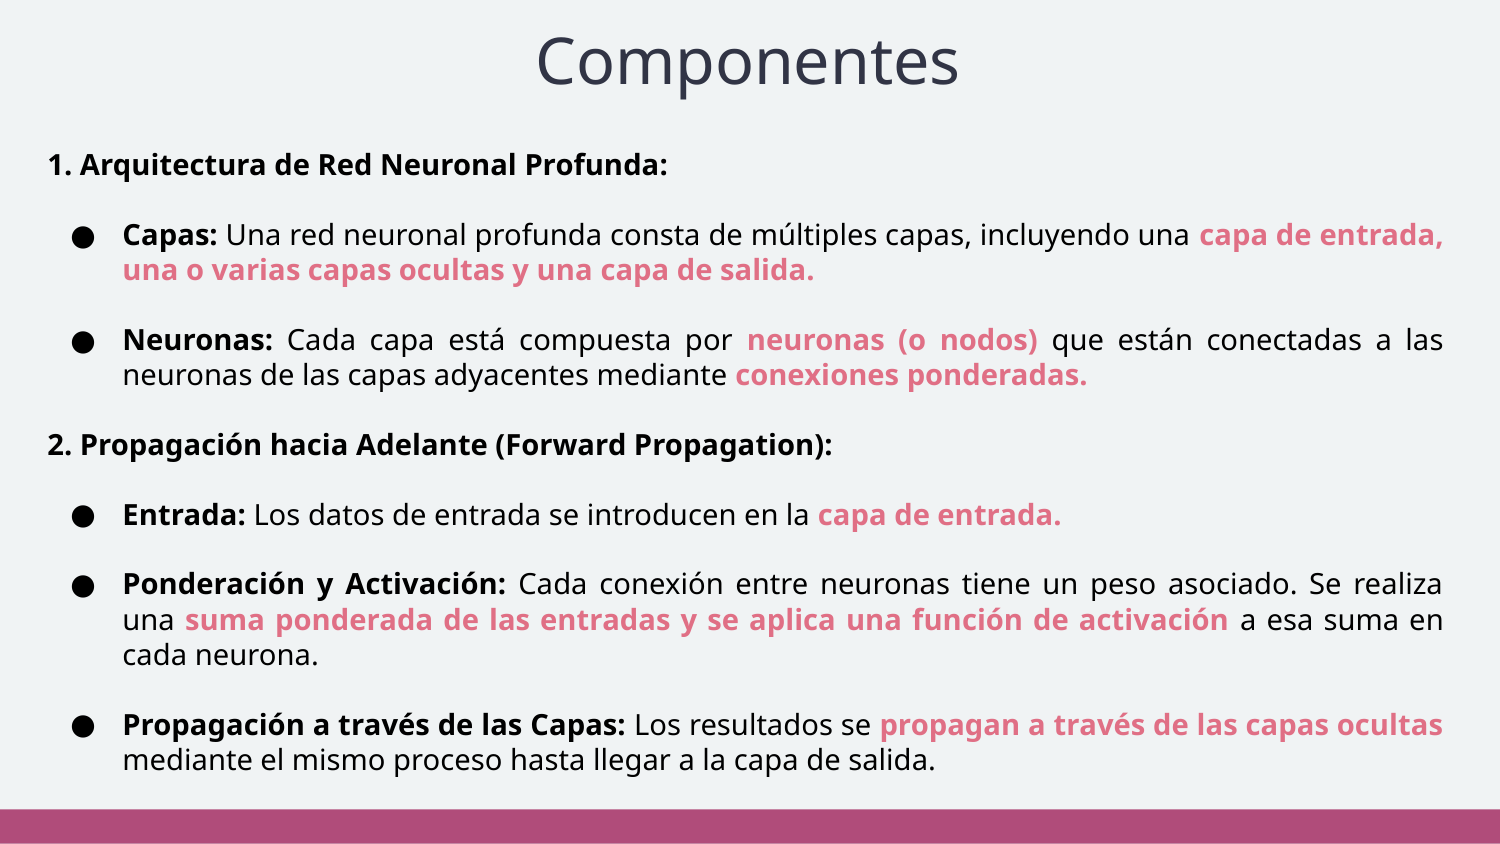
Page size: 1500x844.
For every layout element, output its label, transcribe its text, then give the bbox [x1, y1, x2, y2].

text_box 1. Arquitectura de Red Neuronal Profunda: Capas: Una red neuronal profunda consta de múltiples capas, incluyendo una capa de entrada, una o varias capas ocultas y una capa de salida. Neuronas: Cada capa está compuesta por neuronas (o nodos) que están conectadas a las neuronas de las capas adyacentes mediante conexiones ponderadas. 2. Propagación hacia Adelante (Forward Propagation): Entrada: Los datos de entrada se introducen en la capa de entrada. Ponderación y Activación: Cada conexión entre neuronas tiene un peso asociado. Se realiza una suma ponderada de las entradas y se aplica una función de activación a esa suma en cada neurona. Propagación a través de las Capas: Los resultados se propagan a través de las capas ocultas mediante el mismo proceso hasta llegar a la capa de salida. [32, 163, 1459, 794]
title Componentes [46, 5, 1450, 130]
